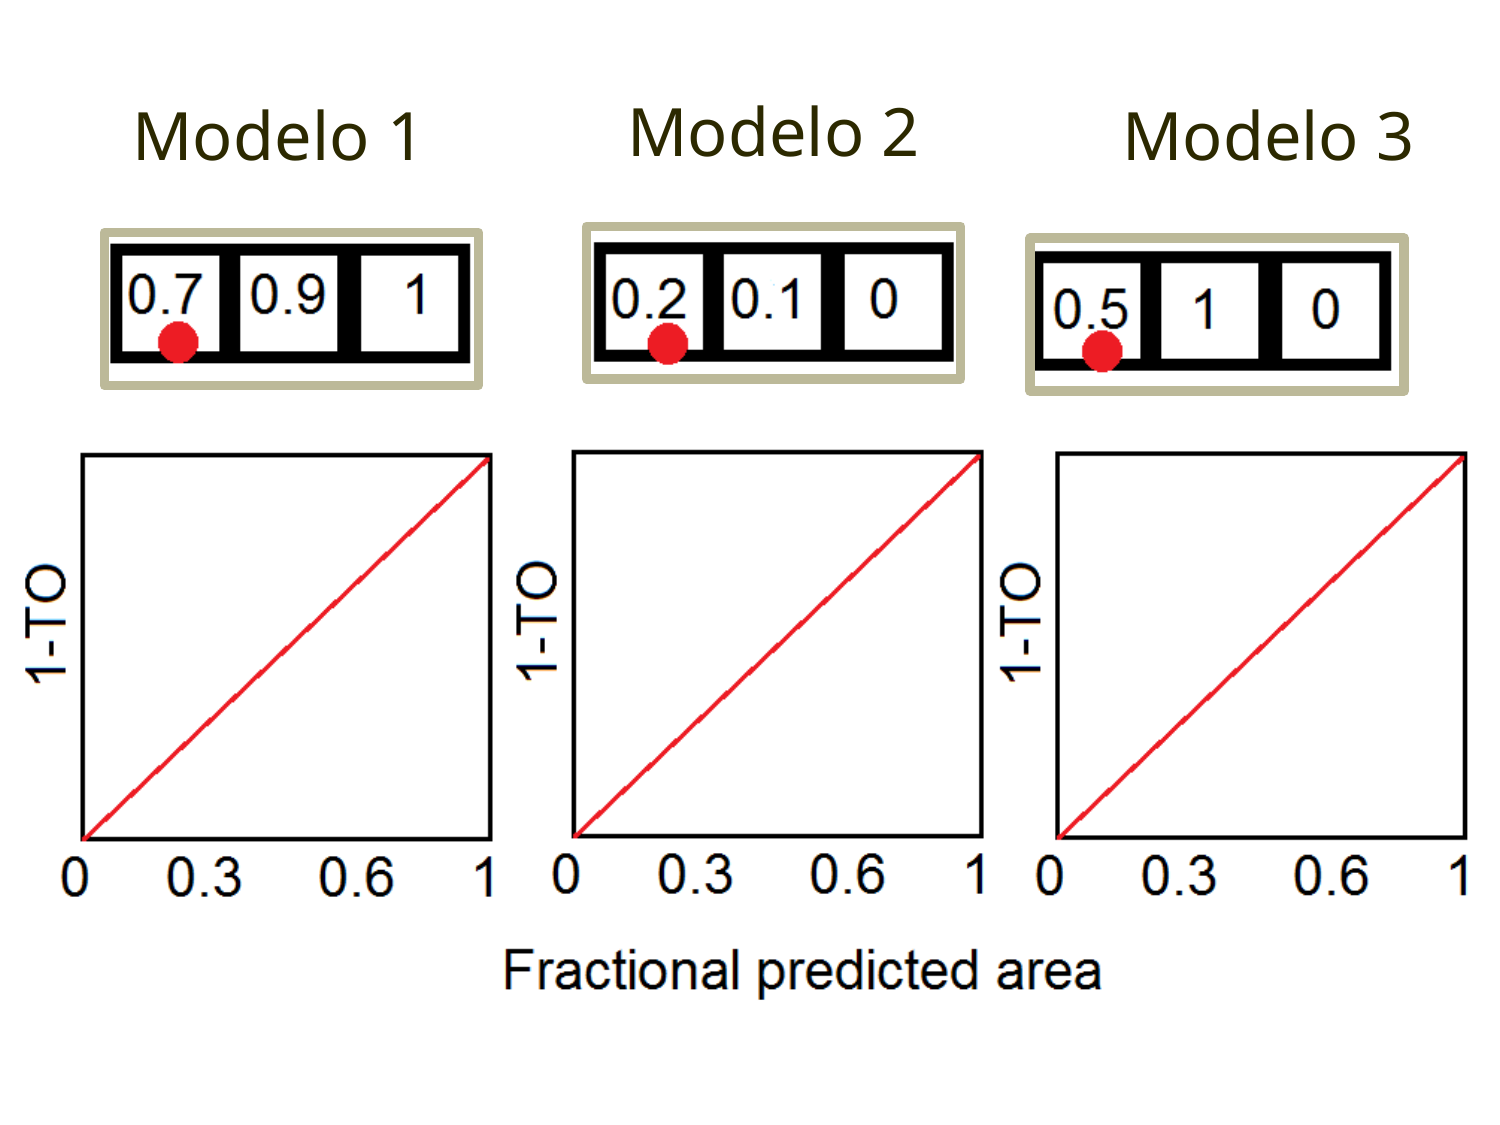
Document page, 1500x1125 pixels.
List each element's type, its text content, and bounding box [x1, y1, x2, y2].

text_box Modelo 1 [117, 86, 441, 182]
picture [24, 232, 1476, 1020]
text_box [585, 224, 963, 231]
text_box Modelo 2 [612, 82, 936, 178]
text_box Modelo 3 [1107, 86, 1431, 182]
